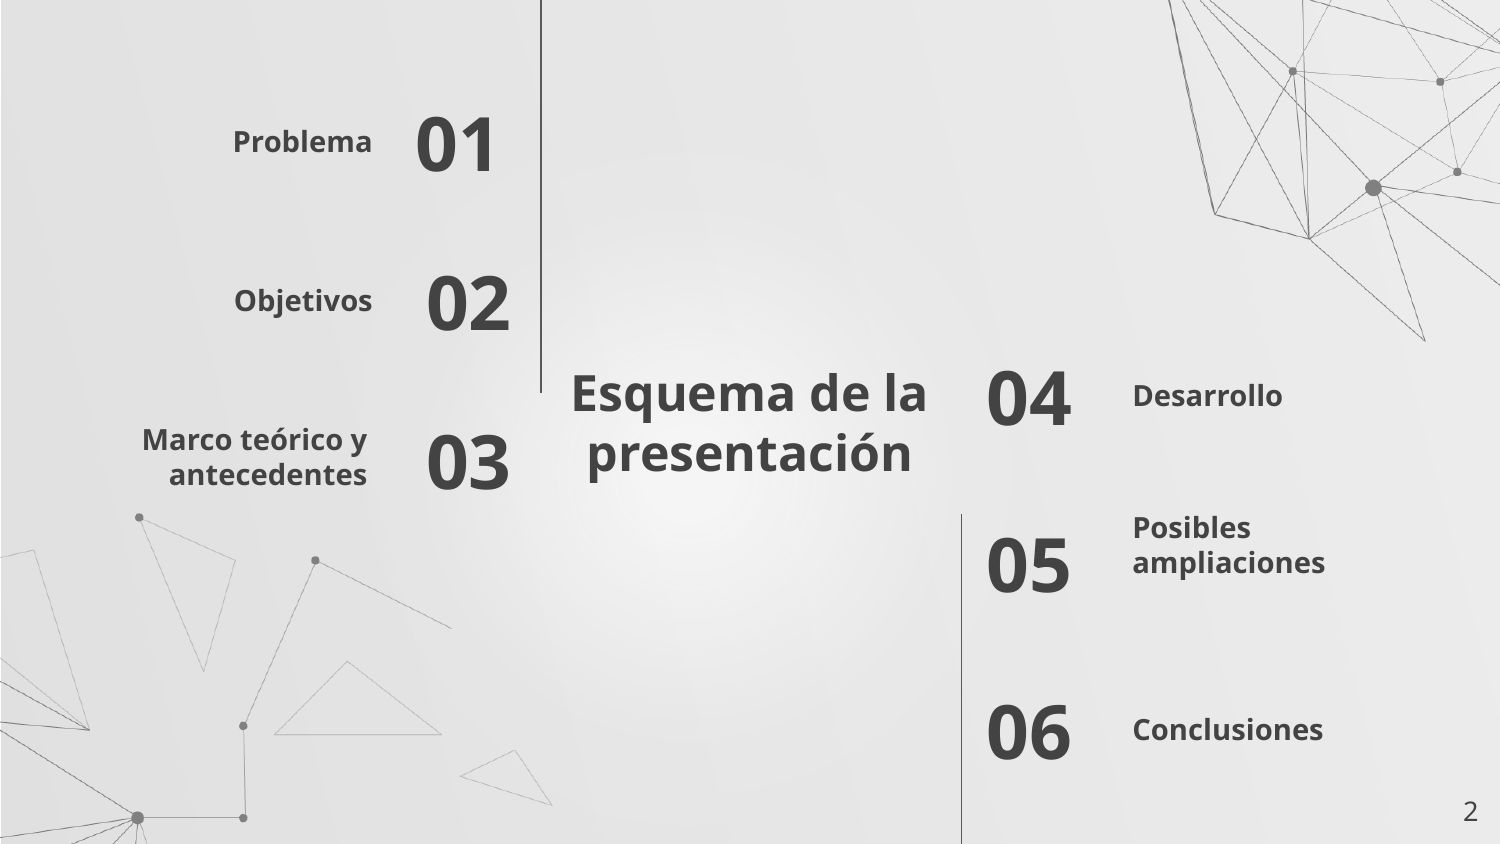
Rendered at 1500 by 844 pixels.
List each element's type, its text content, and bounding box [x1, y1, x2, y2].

title 06 [971, 682, 1148, 777]
title Desarrollo [1117, 362, 1442, 428]
title Conclusiones [1117, 697, 1460, 762]
title Objetivos [64, 268, 388, 333]
picture [0, 0, 1500, 844]
title Marco teórico y antecedentes [58, 442, 383, 507]
title 02 [345, 252, 528, 348]
title 01 [334, 93, 517, 189]
title 05 [971, 514, 1148, 610]
title Posibles ampliaciones [1117, 530, 1460, 595]
title 04 [971, 347, 1148, 443]
title 03 [345, 412, 528, 508]
slide_number ‹#› [1403, 779, 1494, 844]
title Problema [64, 108, 334, 174]
title Esquema de la presentación [555, 344, 945, 500]
